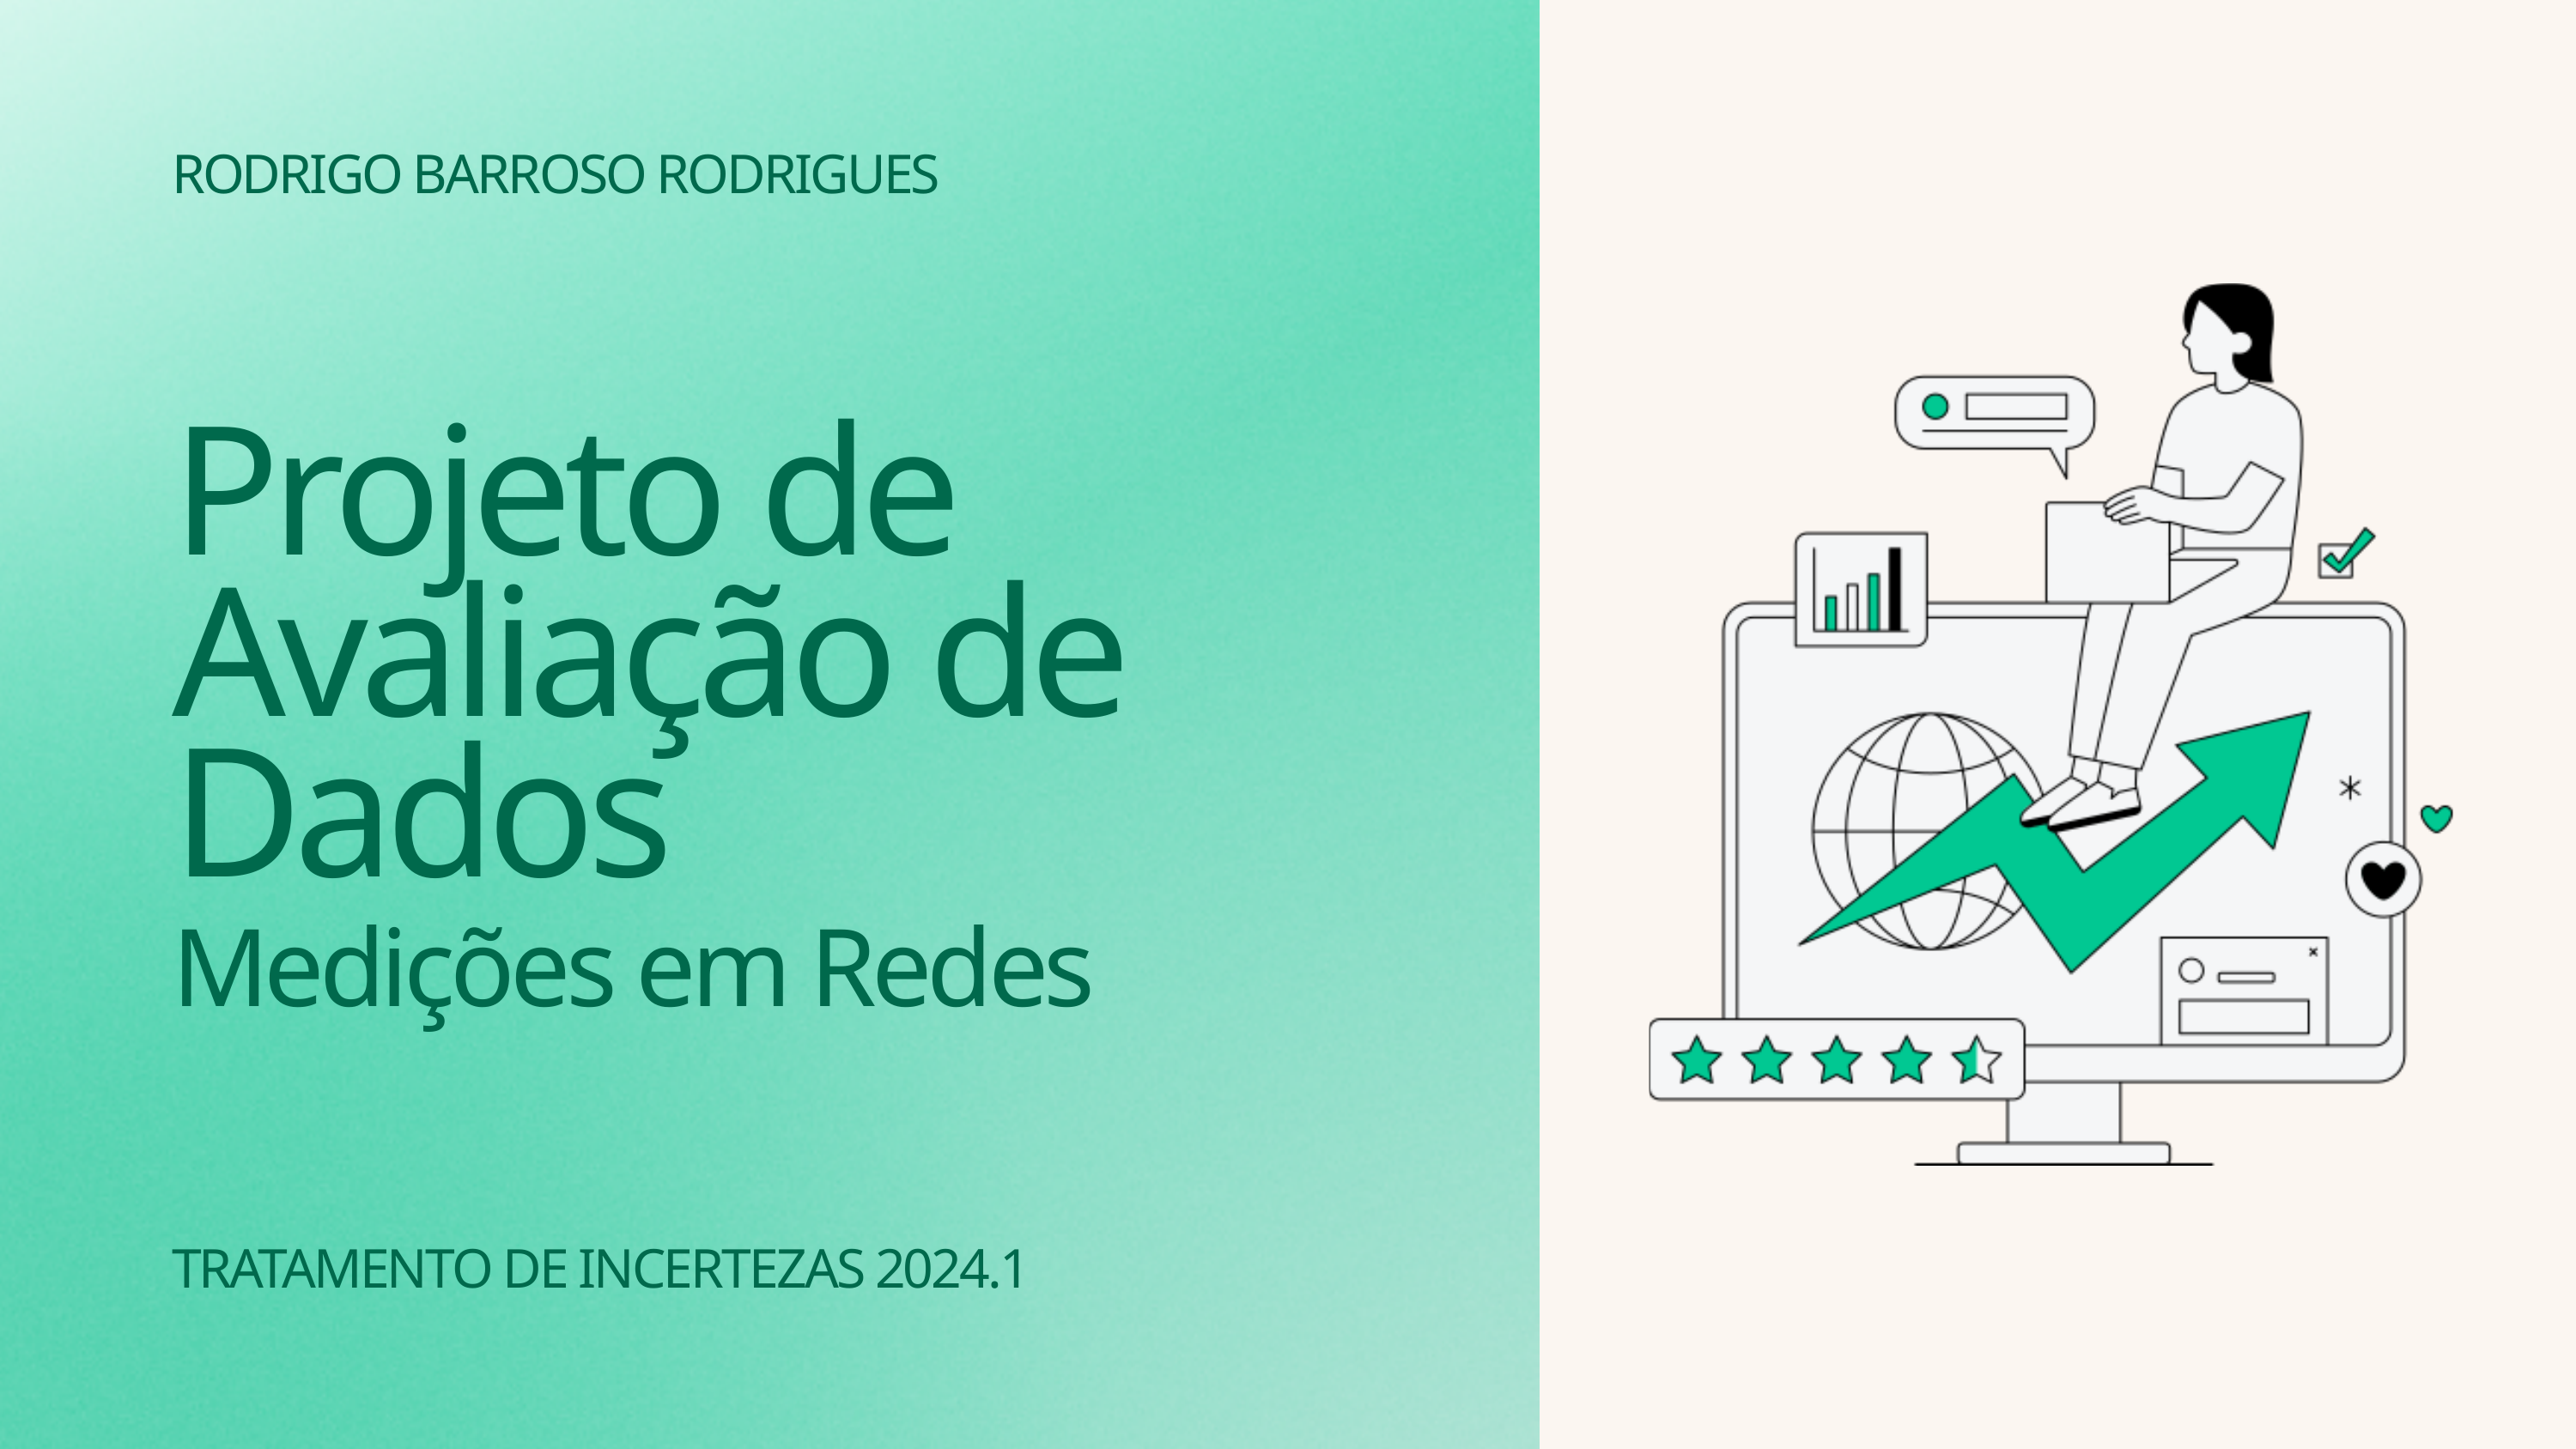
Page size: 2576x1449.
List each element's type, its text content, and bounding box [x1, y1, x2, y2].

text_box Projeto de Avaliação de Dados [172, 429, 1352, 913]
text_box TRATAMENTO DE INCERTEZAS 2024.1 [172, 1250, 1465, 1299]
text_box Medições em Redes [172, 931, 1465, 1028]
text_box [1649, 283, 2459, 1166]
text_box RODRIGO BARROSO RODRIGUES [172, 155, 1465, 204]
text_box [0, 0, 1540, 1449]
